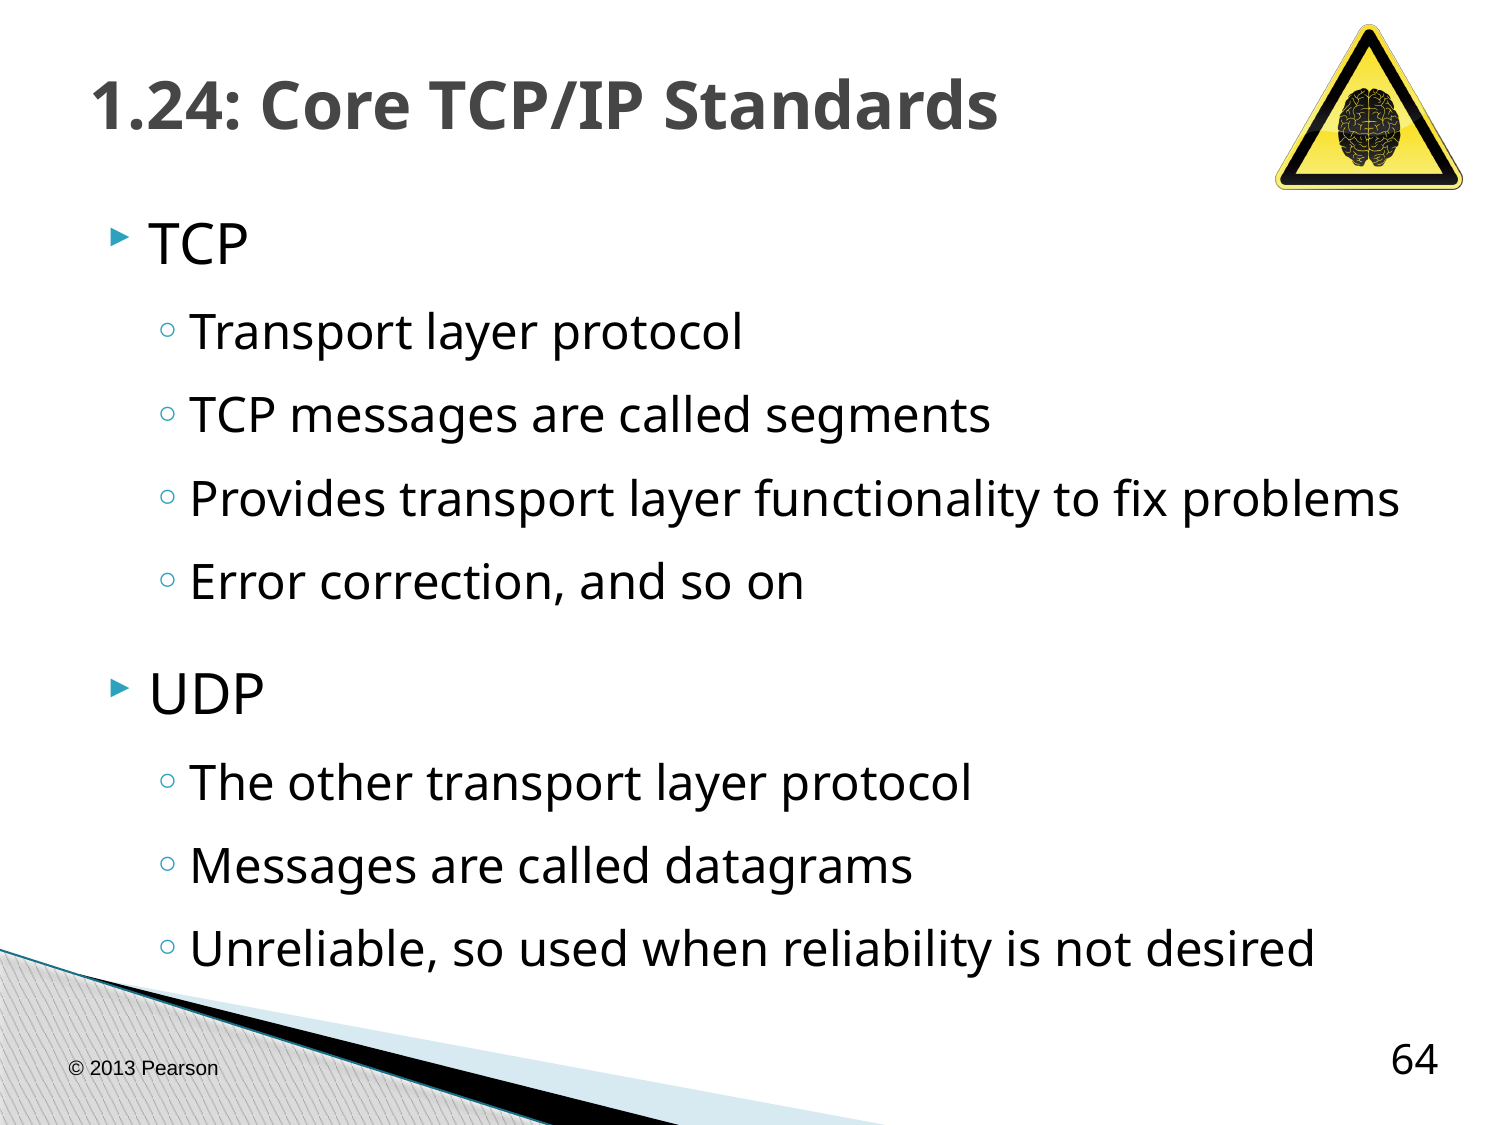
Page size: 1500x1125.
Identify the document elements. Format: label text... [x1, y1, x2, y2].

title 1.24: Core TCP/IP Standards [75, 37, 1268, 168]
footer © 2013 Pearson [37, 1027, 250, 1088]
slide_number 64 [1312, 1037, 1454, 1098]
list TCP Transport layer protocol TCP messages are called segments Provides transport layer functionality to fix problems Error correction, and so on UDP The other transport layer protocol Messages are called datagrams Unreliable, so used when reliability is not desired [74, 199, 1426, 1051]
picture [1274, 24, 1463, 191]
